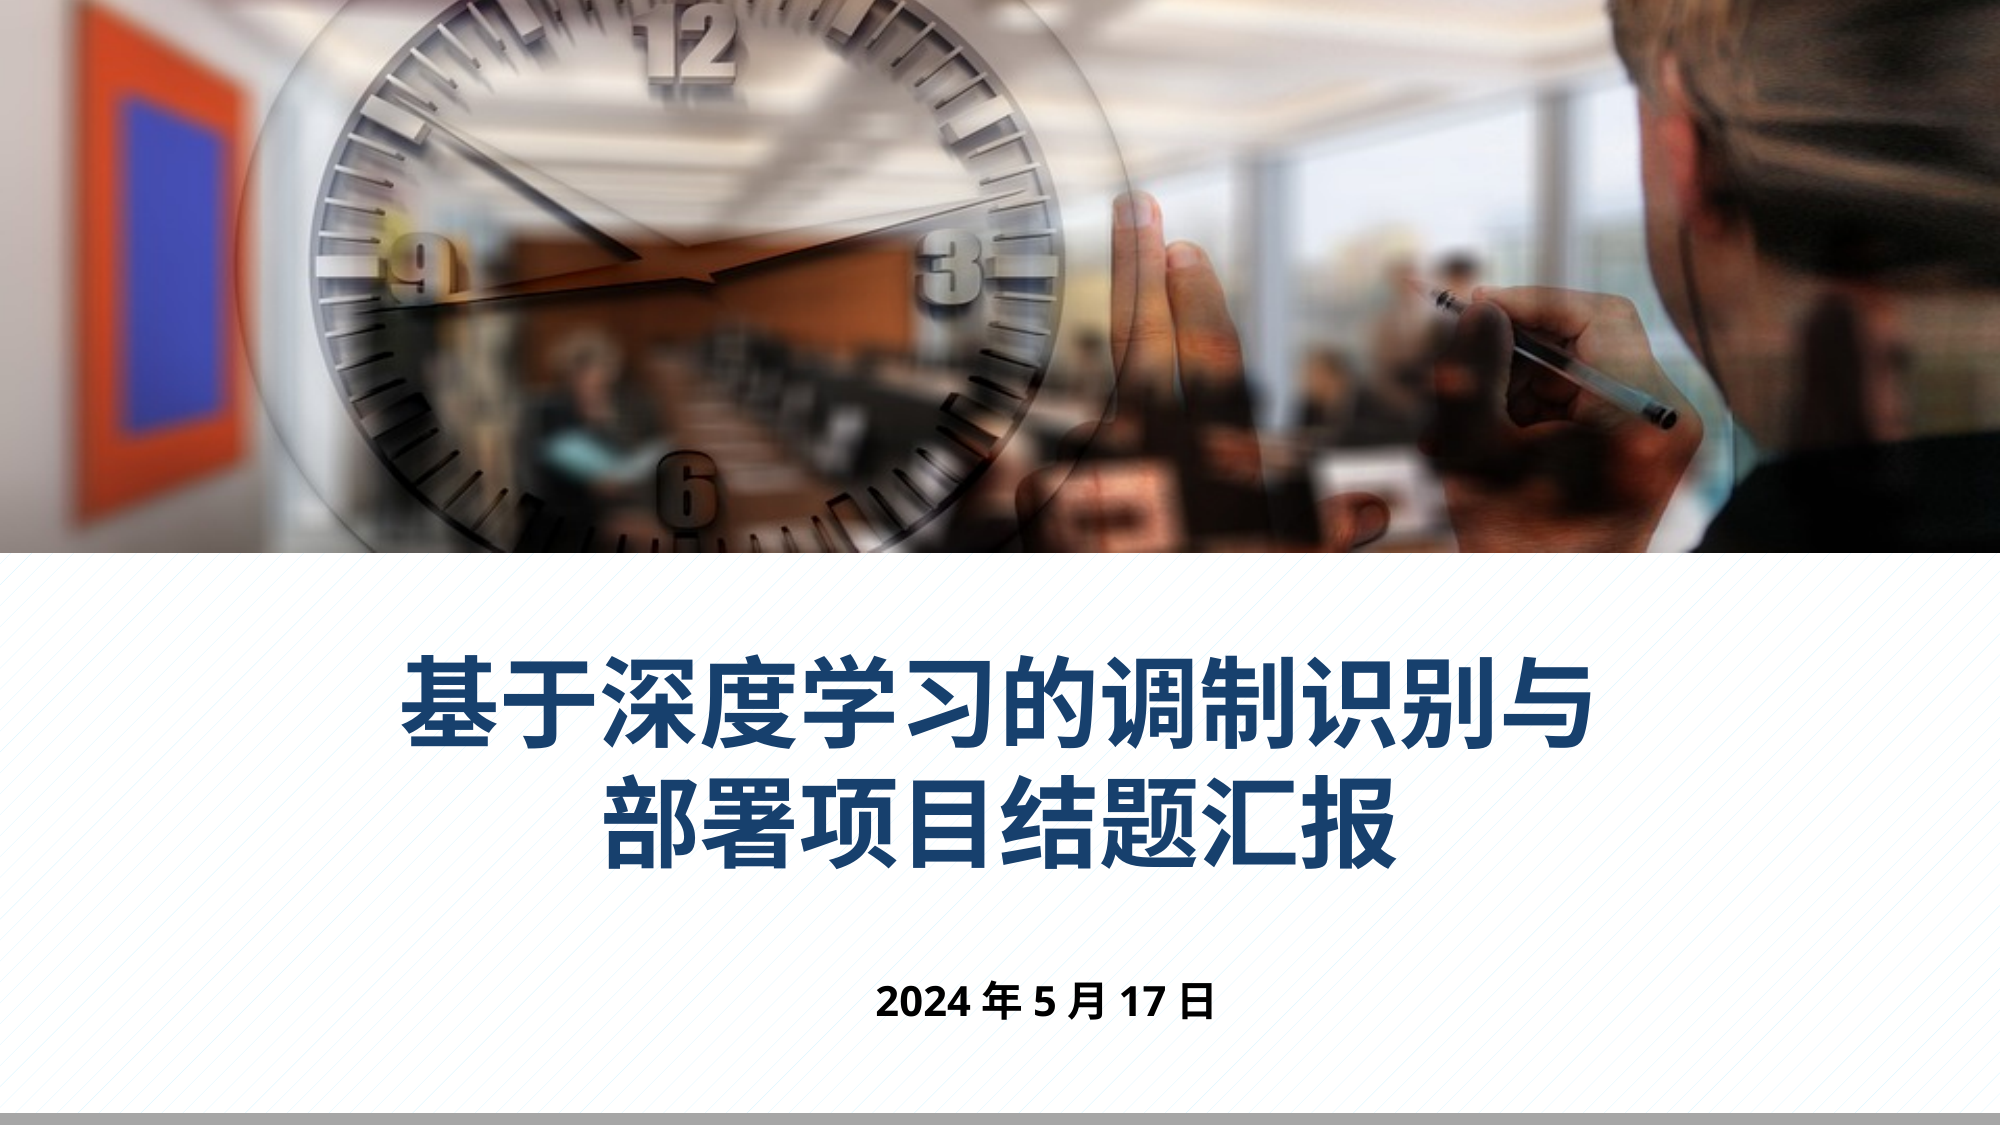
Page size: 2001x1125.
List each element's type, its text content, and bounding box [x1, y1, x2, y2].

text_box 2024年5月17日 [860, 967, 1234, 1033]
text_box 基于深度学习的调制识别与部署项目结题汇报 [345, 632, 1655, 888]
picture [0, 0, 2000, 554]
